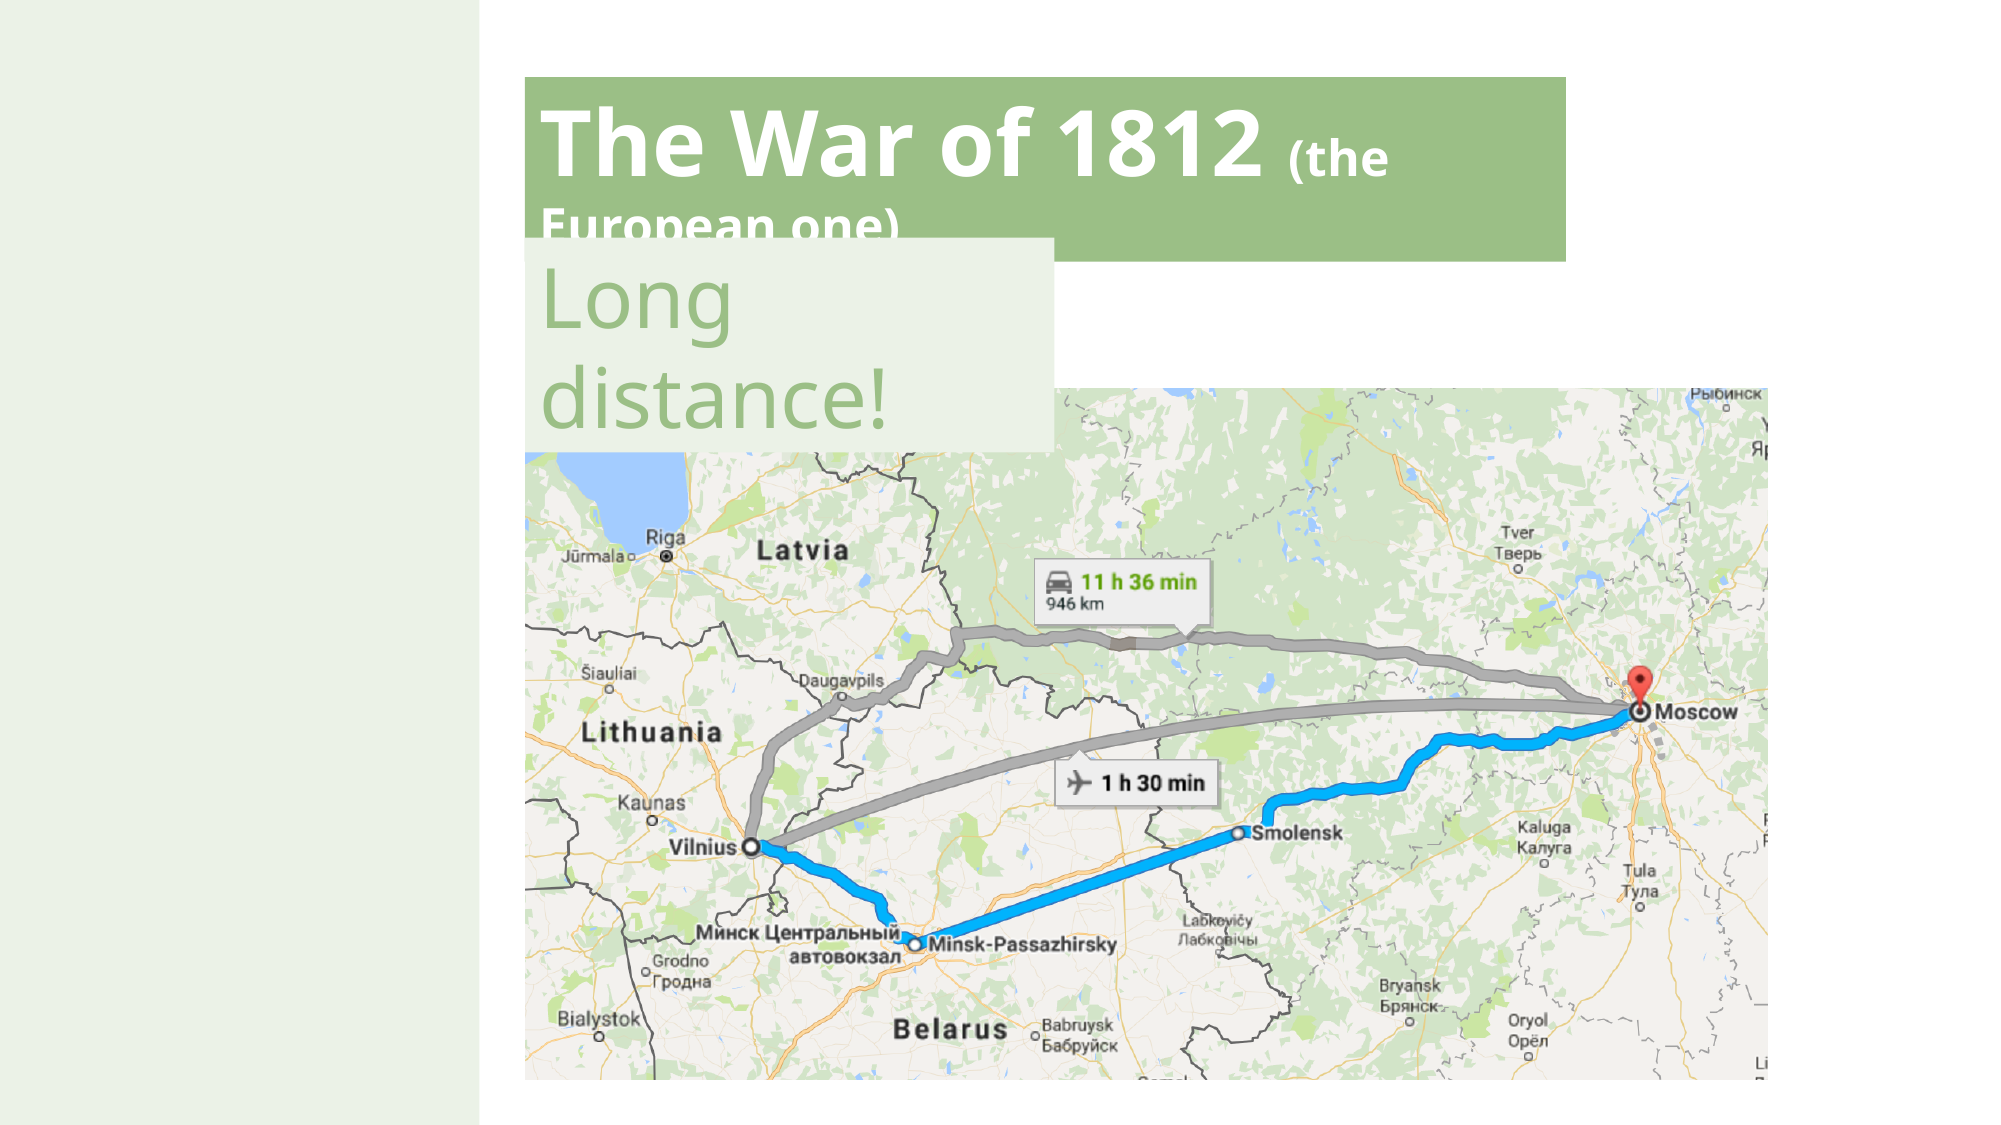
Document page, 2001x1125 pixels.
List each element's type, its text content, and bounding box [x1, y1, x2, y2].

text_box The War of 1812 (the European one) [524, 77, 1566, 262]
text_box Long distance! [525, 237, 1055, 388]
picture [524, 388, 1768, 1080]
text_box [0, 0, 480, 1125]
